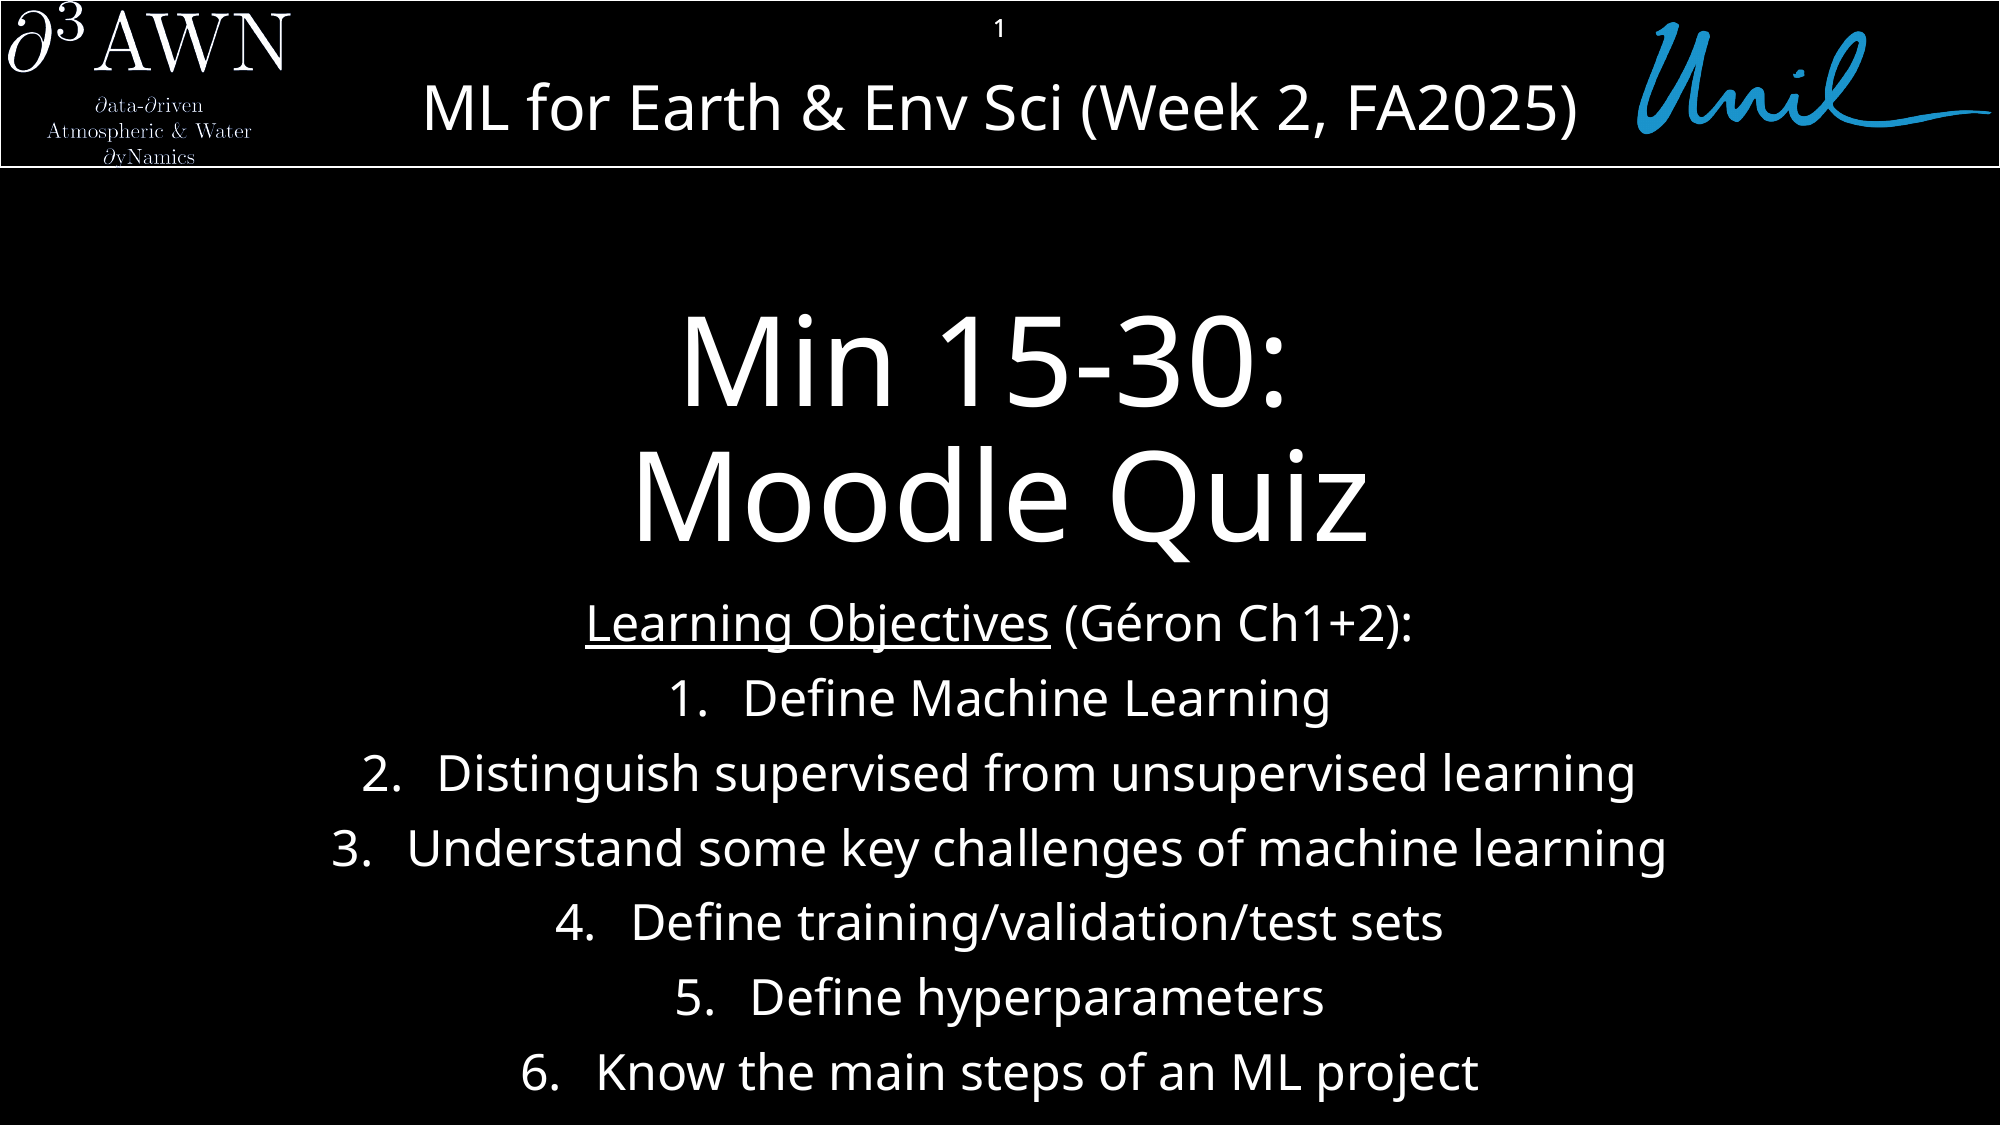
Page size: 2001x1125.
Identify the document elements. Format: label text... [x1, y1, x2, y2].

slide_number 1 [774, 0, 1225, 60]
subtitle Learning Objectives (Géron Ch1+2): Define Machine Learning Distinguish supervised from unsupervised learning Understand some key challenges of machine learning Define training/validation/test sets Define hyperparameters Know the main steps of an ML project [0, 590, 2000, 1125]
title Min 15-30: Moodle Quiz [0, 184, 2000, 576]
picture [1609, 22, 2000, 145]
picture [0, 0, 298, 168]
